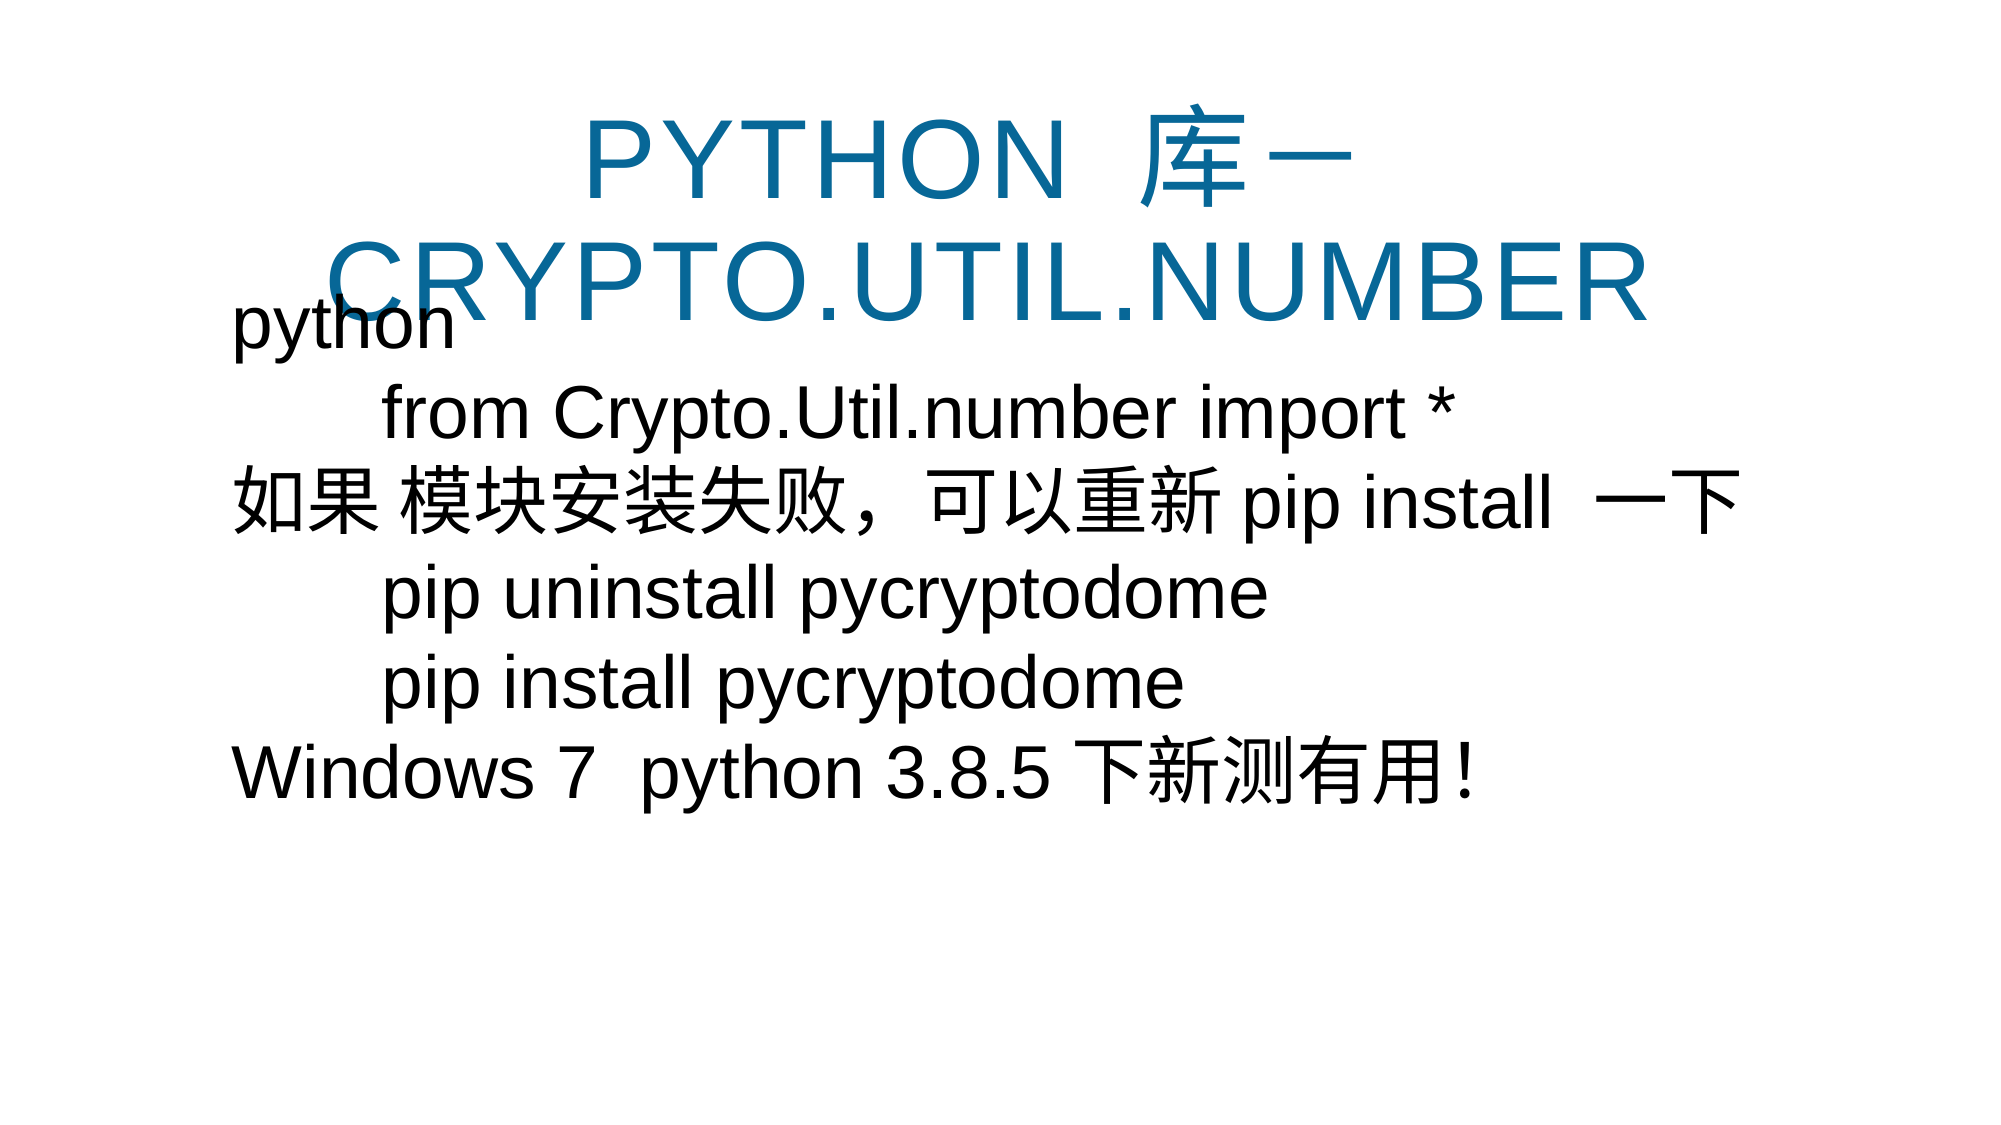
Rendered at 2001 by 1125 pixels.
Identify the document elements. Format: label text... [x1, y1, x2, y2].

text_box python from Crypto.Util.number import * 如果 模块安装失败，可以重新pip install 一下 pip uninstall pycryptodome pip install pycryptodome Windows 7 python 3.8.5下新测有用！ [67, 266, 1842, 912]
title python 库－Crypto.Util.number [89, 91, 1890, 280]
